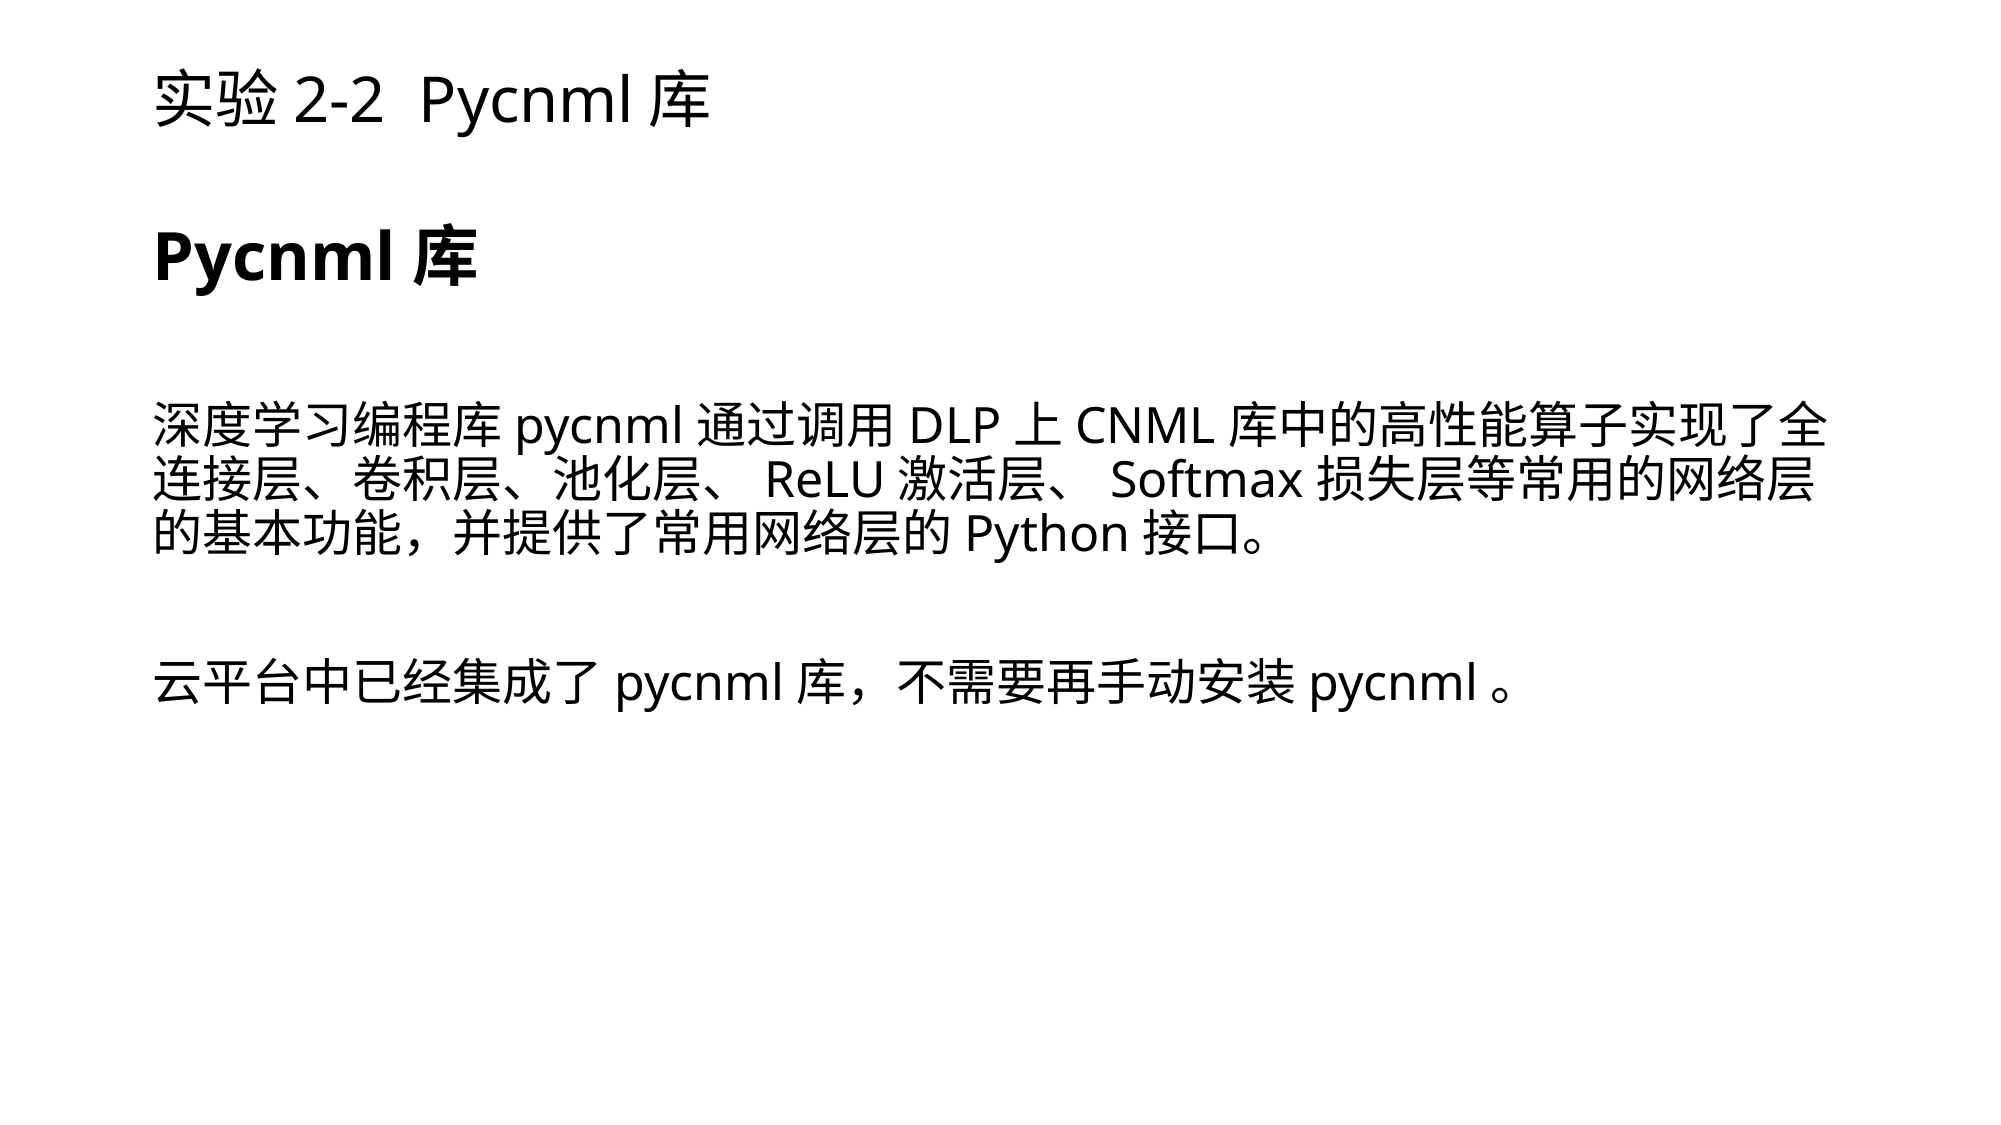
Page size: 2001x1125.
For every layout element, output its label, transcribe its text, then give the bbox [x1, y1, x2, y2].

title 实验2-2 Pycnml库 [137, 59, 1153, 144]
list Pycnml库 深度学习编程库pycnml通过调用DLP上CNML库中的高性能算子实现了全连接层、卷积层、池化层、ReLU激活层、Softmax损失层等常用的网络层的基本功能，并提供了常用网络层的Python接口。 云平台中已经集成了pycnml库，不需要再手动安装pycnml。 [137, 215, 1863, 930]
